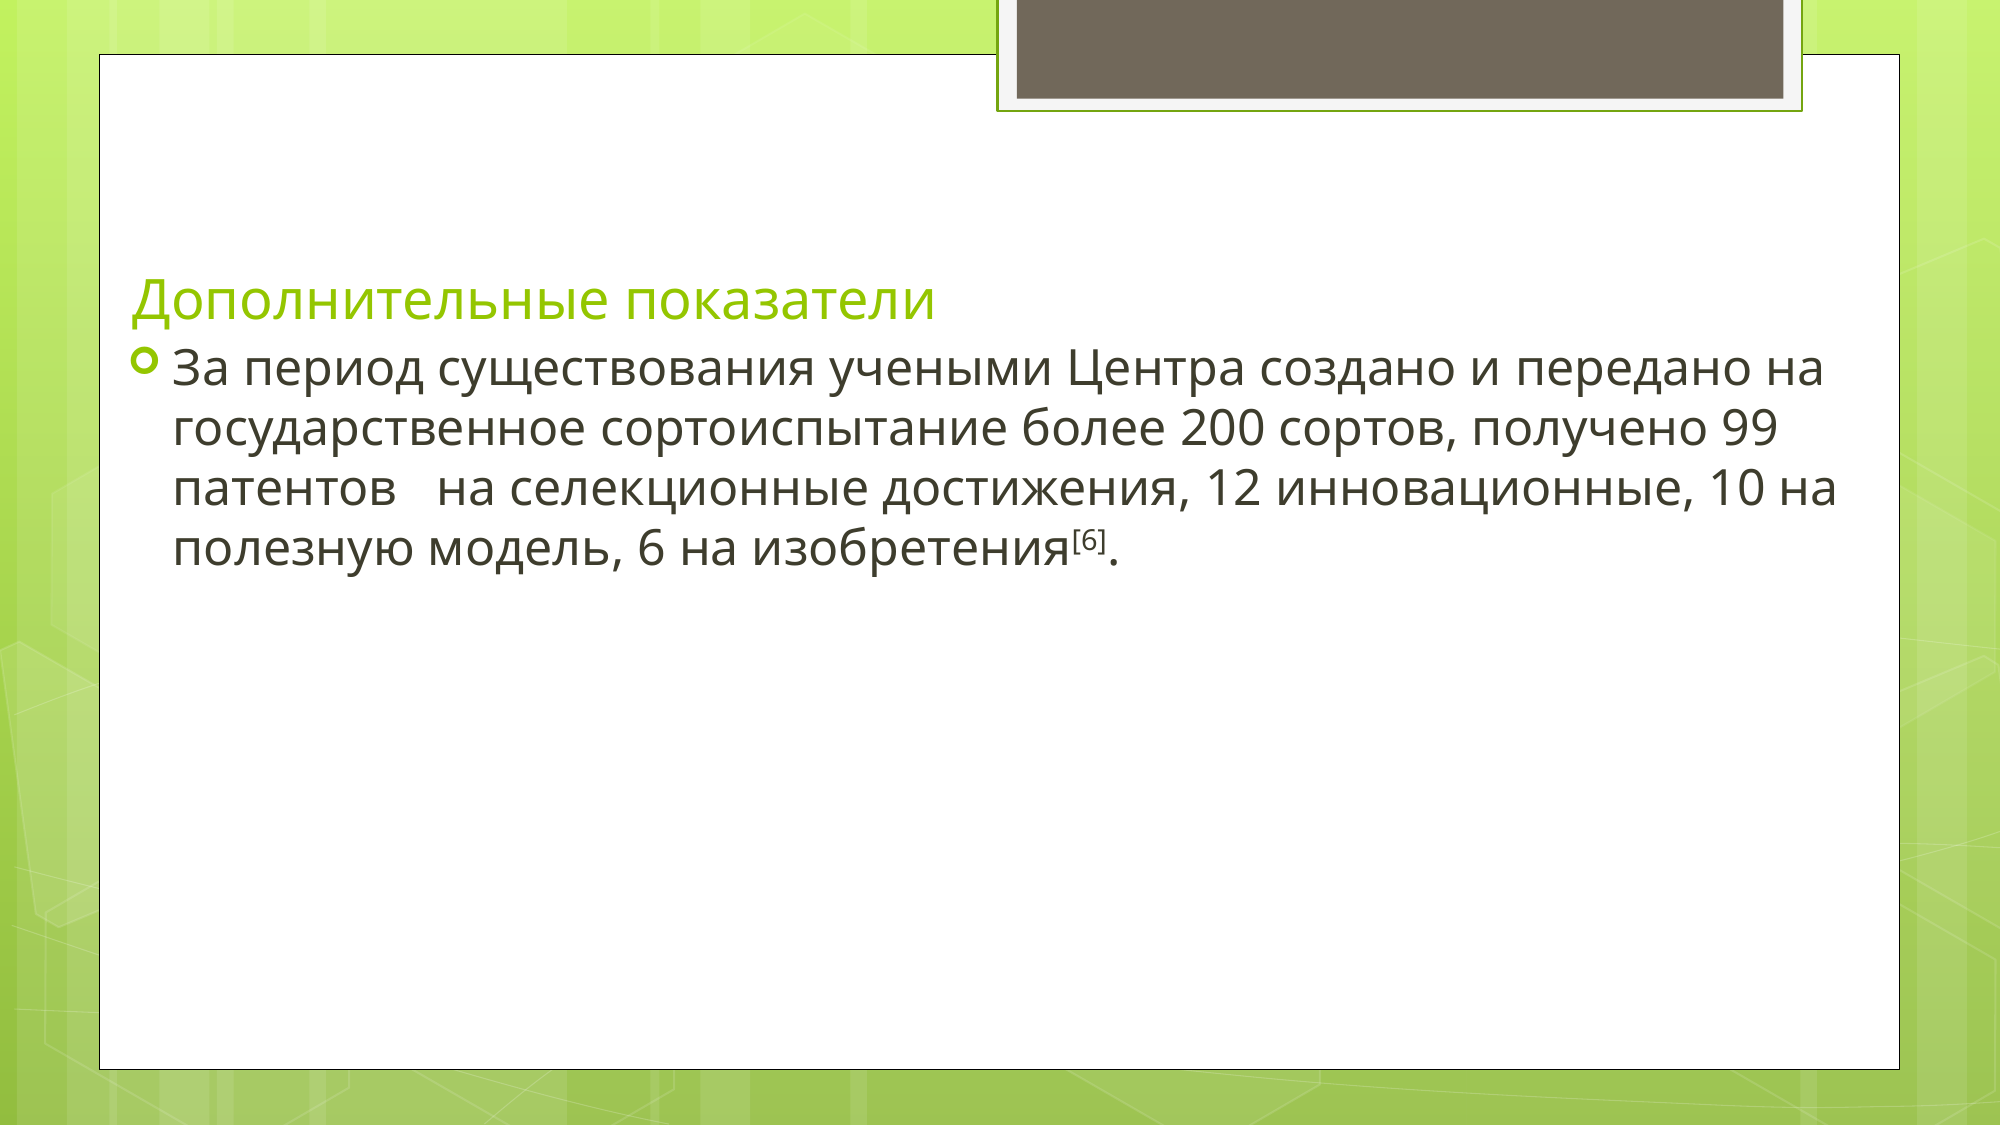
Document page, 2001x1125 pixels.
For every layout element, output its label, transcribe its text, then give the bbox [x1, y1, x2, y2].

list За период существования учеными Центра создано и передано на государственное сортоиспытание более 200 сортов, получено 99 патентов на селекционные достижения, 12 инновационные, 10 на полезную модель, 6 на изобретения[6]. [101, 327, 1960, 1108]
title Дополнительные показатели [117, 255, 1768, 327]
